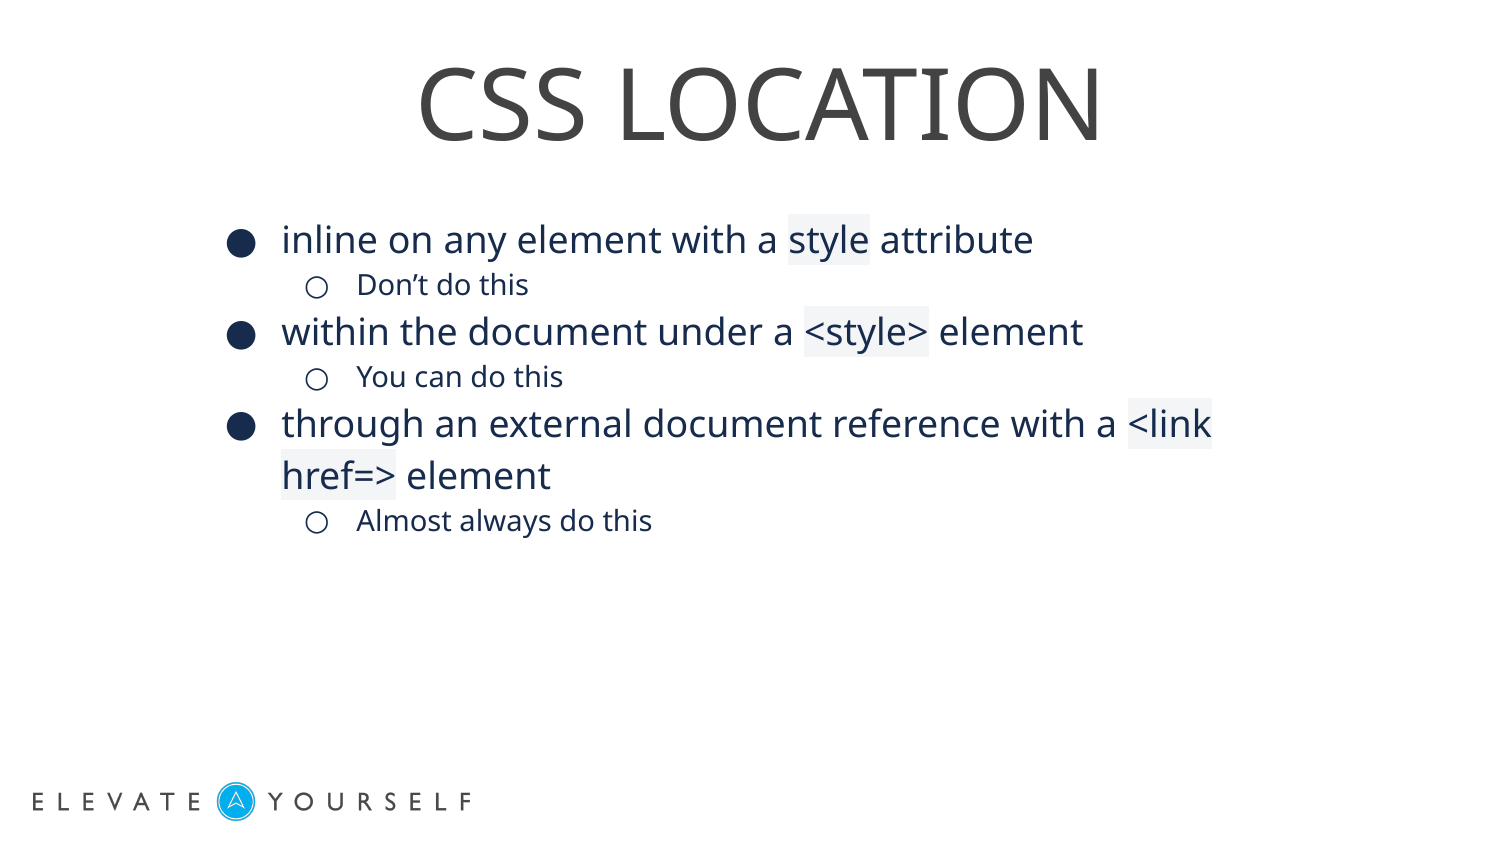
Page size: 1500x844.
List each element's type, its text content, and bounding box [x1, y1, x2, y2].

text_box inline on any element with a style attribute Don’t do this within the document under a <style> element You can do this through an external document reference with a <link href=> element Almost always do this [191, 194, 1339, 687]
picture [33, 781, 470, 821]
text_box CSS LOCATION [183, 24, 1339, 322]
